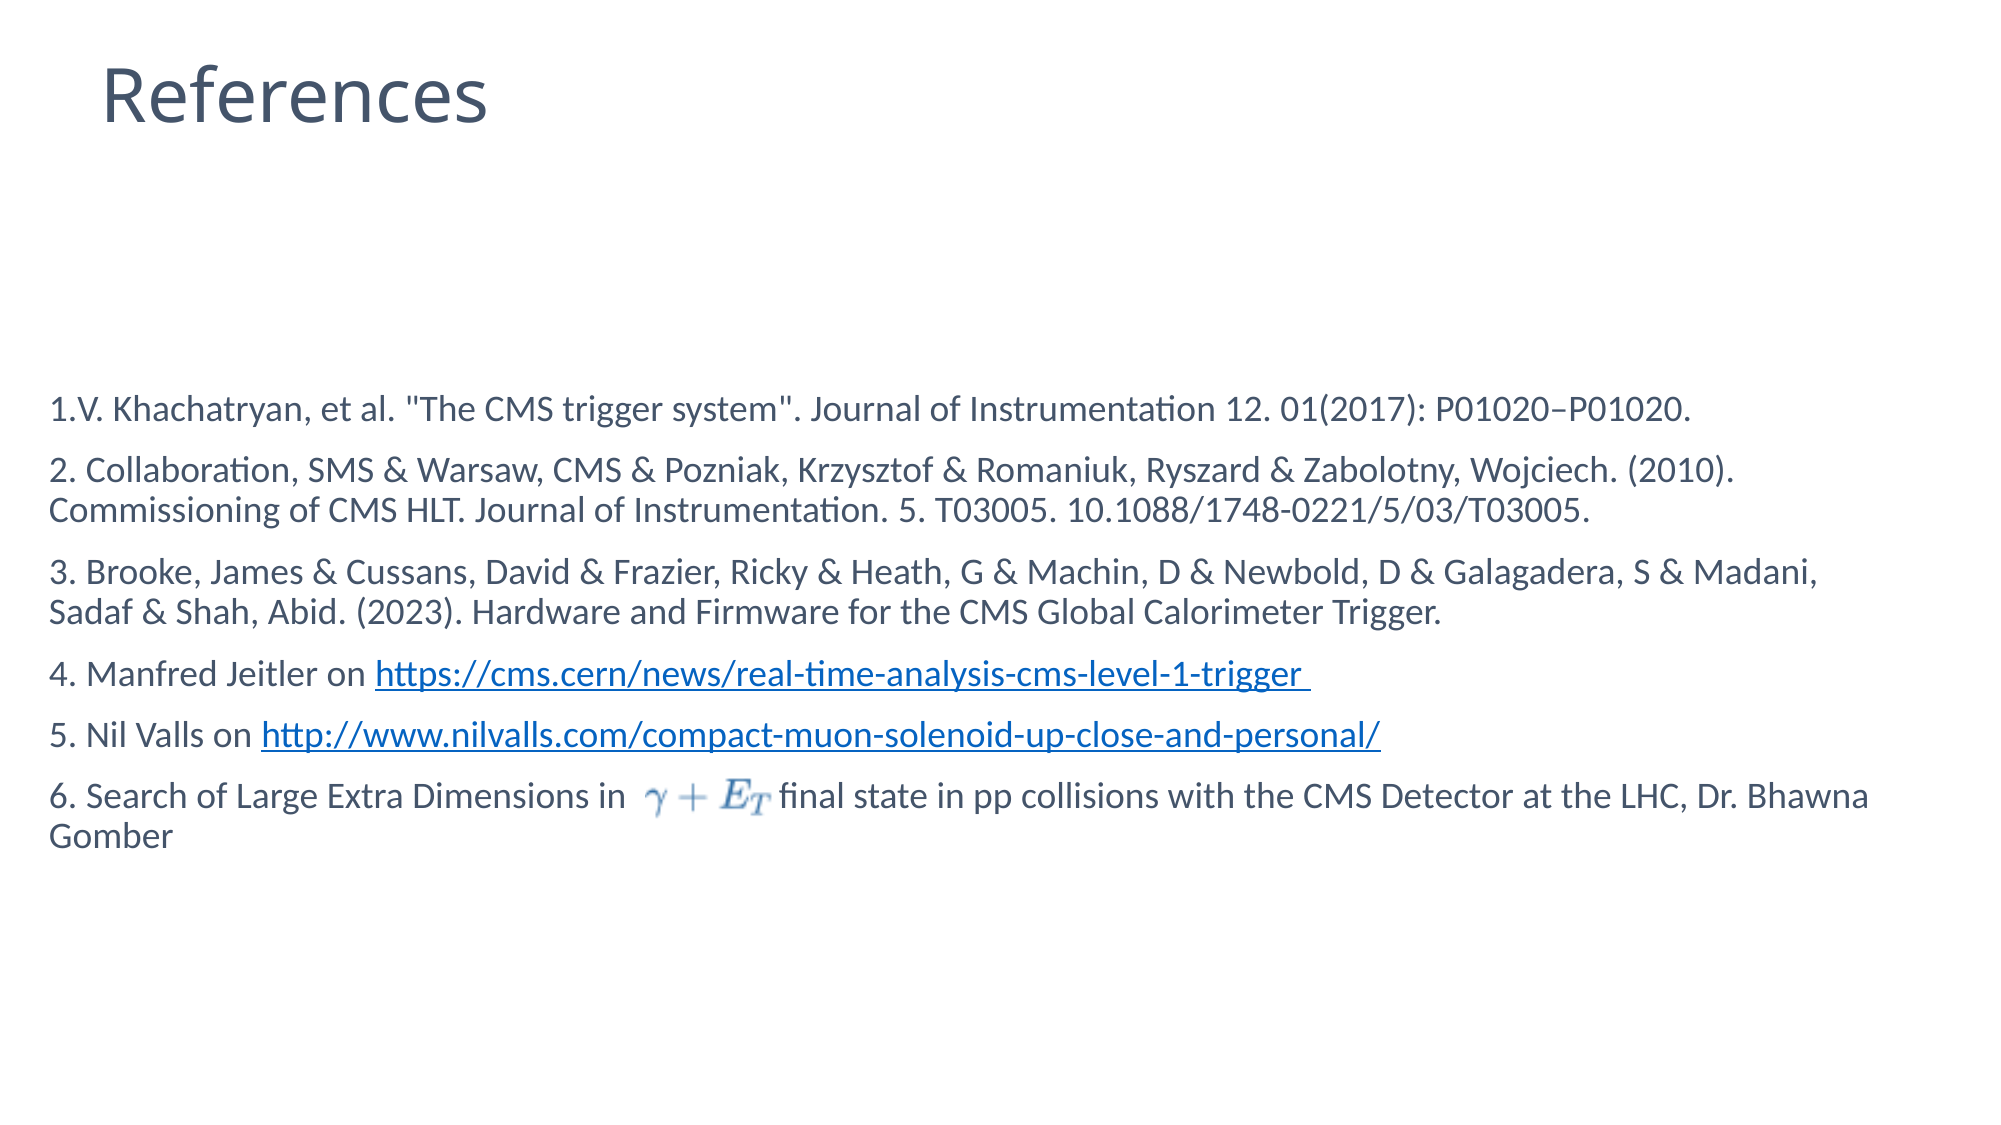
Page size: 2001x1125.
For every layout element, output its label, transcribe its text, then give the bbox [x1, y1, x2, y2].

list 1.V. Khachatryan, et al. "The CMS trigger system". Journal of Instrumentation 12. 01(2017): P01020–P01020. 2. Collaboration, SMS & Warsaw, CMS & Pozniak, Krzysztof & Romaniuk, Ryszard & Zabolotny, Wojciech. (2010). Commissioning of CMS HLT. Journal of Instrumentation. 5. T03005. 10.1088/1748-0221/5/03/T03005. 3. Brooke, James & Cussans, David & Frazier, Ricky & Heath, G & Machin, D & Newbold, D & Galagadera, S & Madani, Sadaf & Shah, Abid. (2023). Hardware and Firmware for the CMS Global Calorimeter Trigger. 4. Manfred Jeitler on https://cms.cern/news/real-time-analysis-cms-level-1-trigger 5. Nil Valls on http://www.nilvalls.com/compact-muon-solenoid-up-close-and-personal/ 6. Search of Large Extra Dimensions in final state in pp collisions with the CMS Detector at the LHC, Dr. Bhawna Gomber [34, 149, 1917, 1097]
picture [645, 775, 774, 823]
title References [85, 46, 696, 149]
